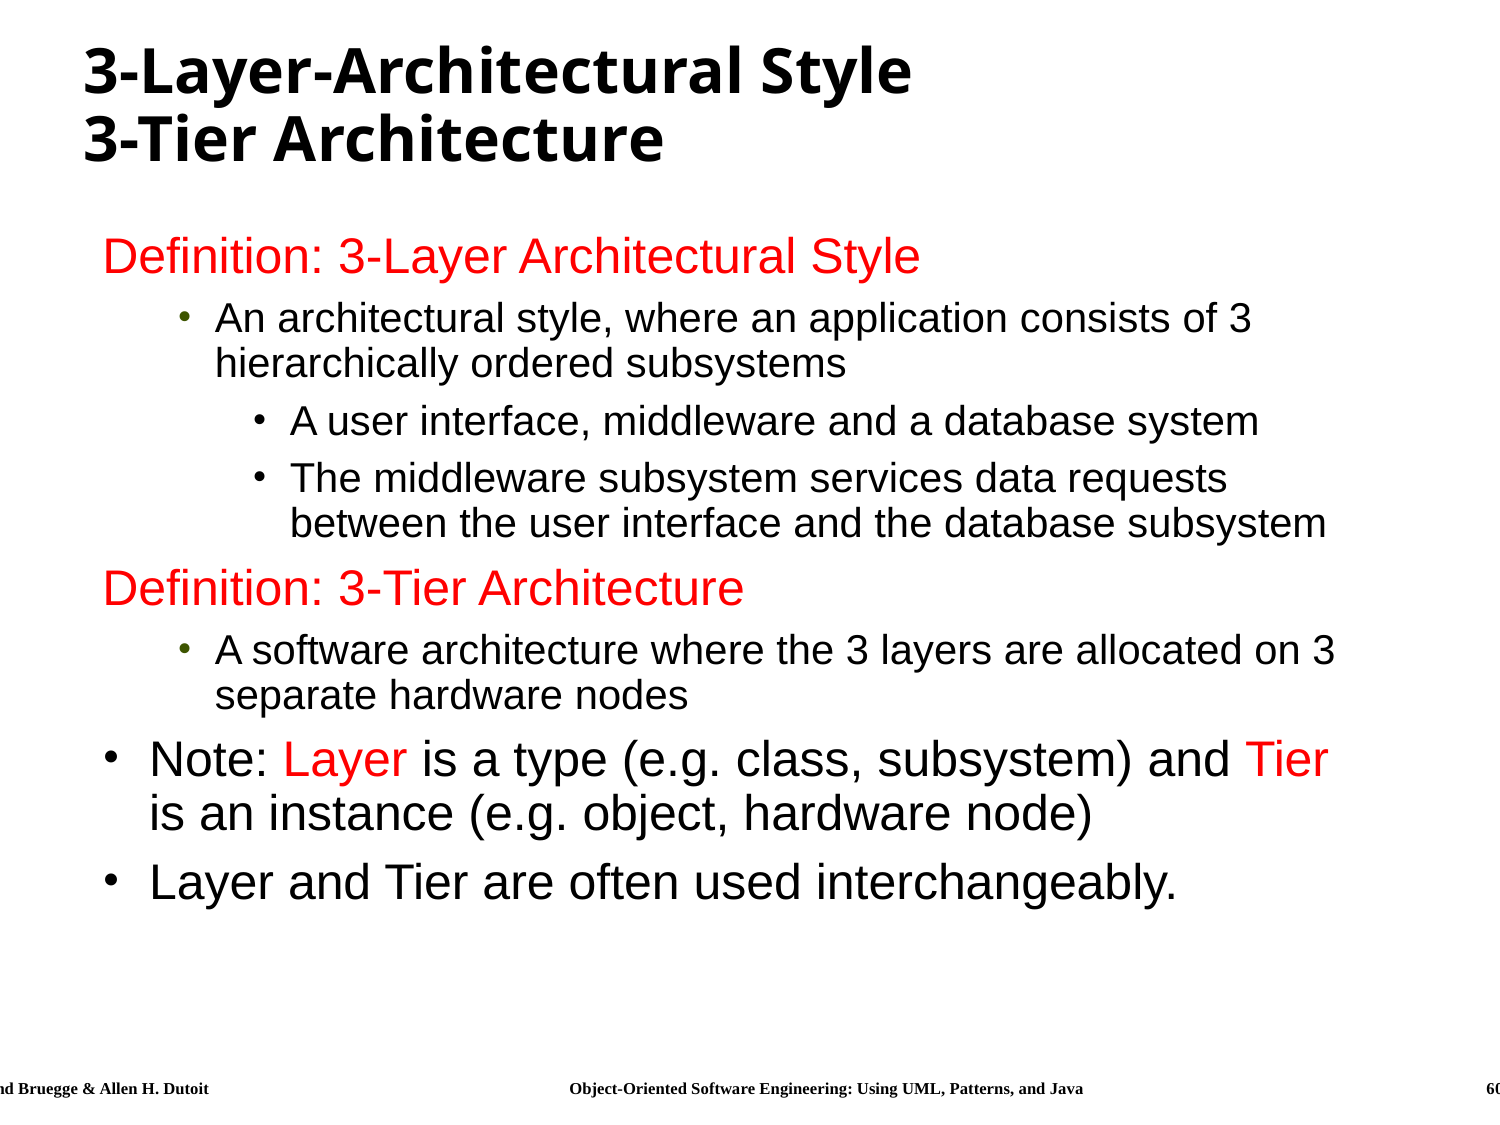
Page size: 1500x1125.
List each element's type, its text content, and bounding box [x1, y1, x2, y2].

list Definition: 3-Layer Architectural Style An architectural style, where an application consists of 3 hierarchically ordered subsystems A user interface, middleware and a database system The middleware subsystem services data requests between the user interface and the database subsystem Definition: 3-Tier Architecture A software architecture where the 3 layers are allocated on 3 separate hardware nodes Note: Layer is a type (e.g. class, subsystem) and Tier is an instance (e.g. object, hardware node) Layer and Tier are often used interchangeably. [87, 222, 1400, 922]
title 3-Layer-Architectural Style 3-Tier Architecture [68, 36, 1407, 179]
